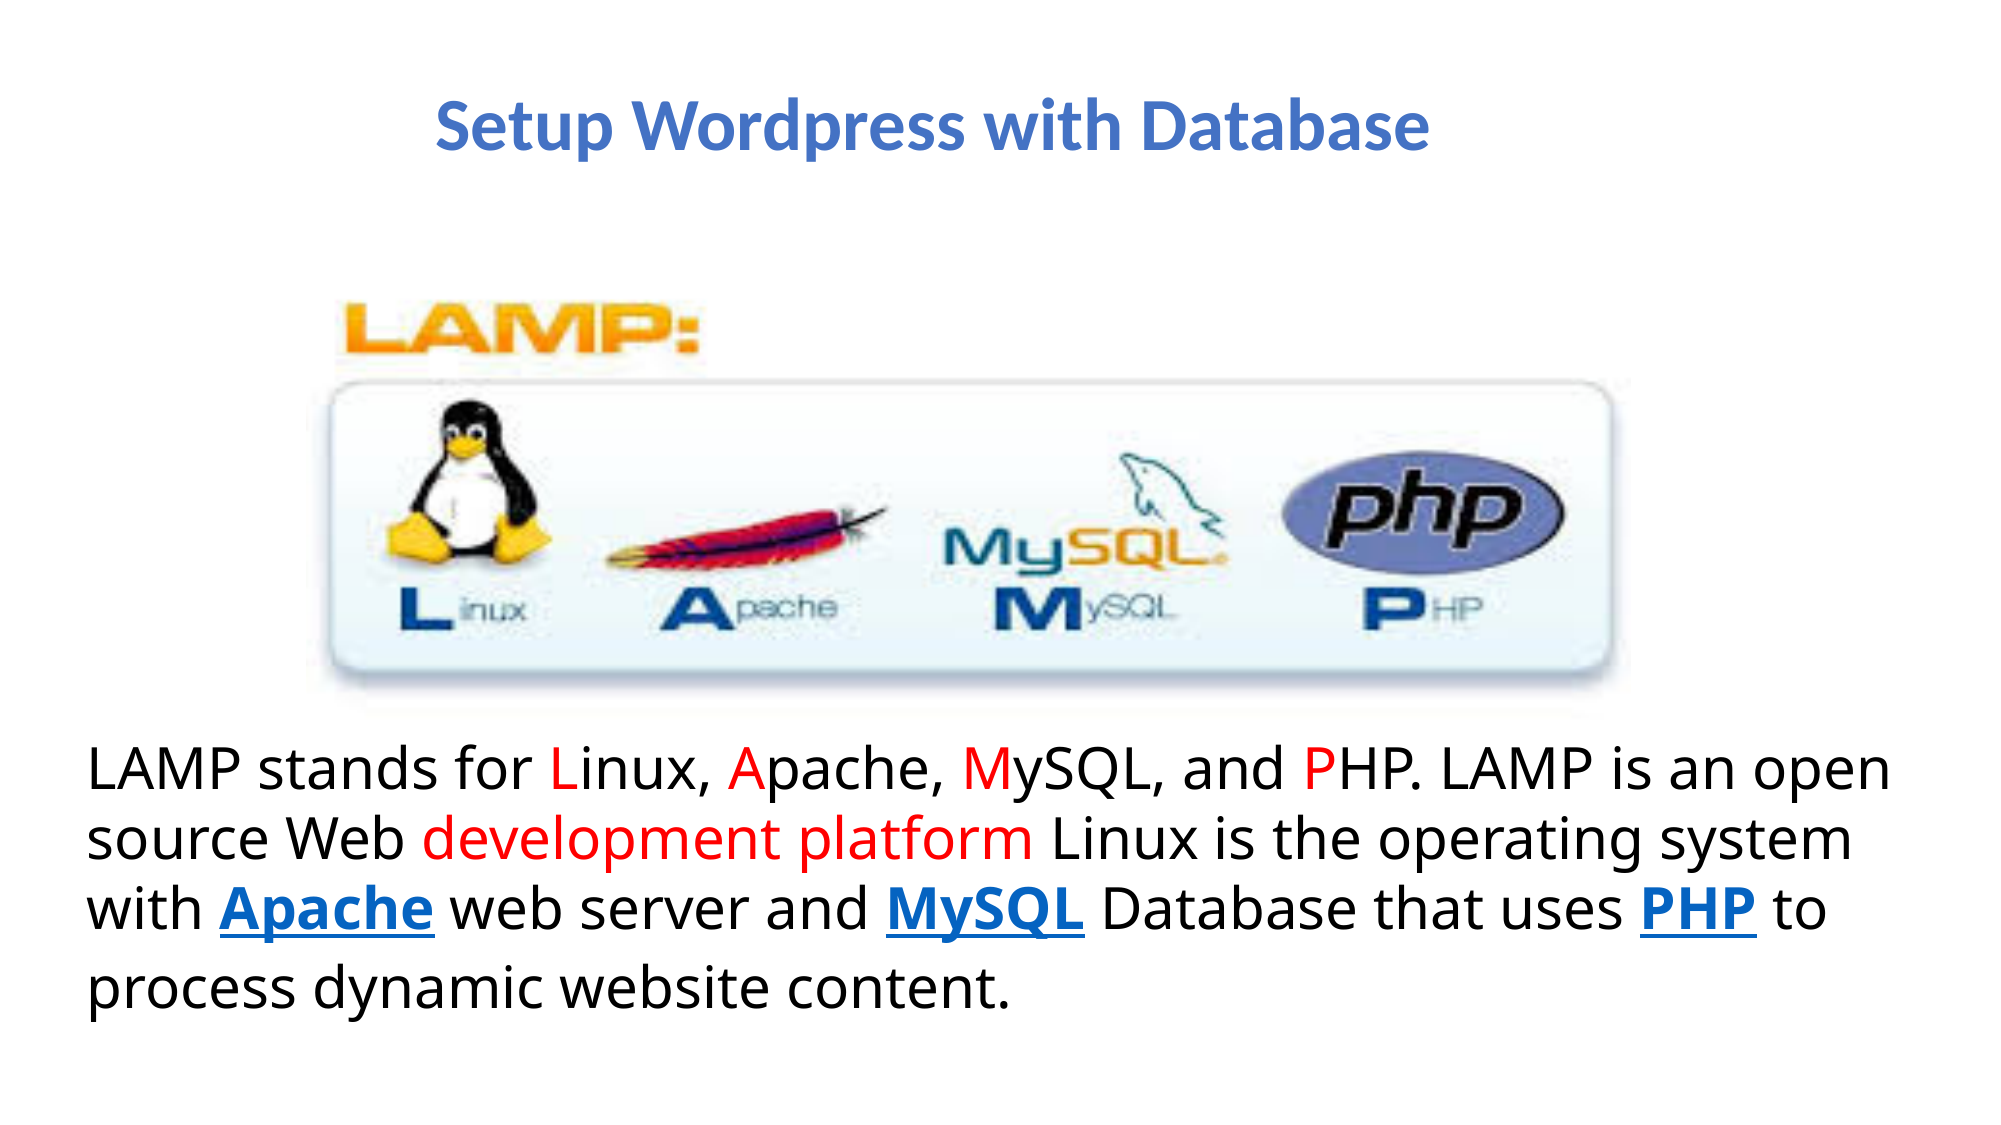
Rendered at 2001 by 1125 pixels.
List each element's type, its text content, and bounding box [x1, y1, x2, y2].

text_box Setup Wordpress with Database [420, 67, 1465, 173]
picture [306, 249, 1631, 729]
text_box LAMP stands for Linux, Apache, MySQL, and PHP. LAMP is an open source Web development platform Linux is the operating system with Apache web server and MySQL Database that uses PHP to process dynamic website content. [72, 723, 1969, 1028]
